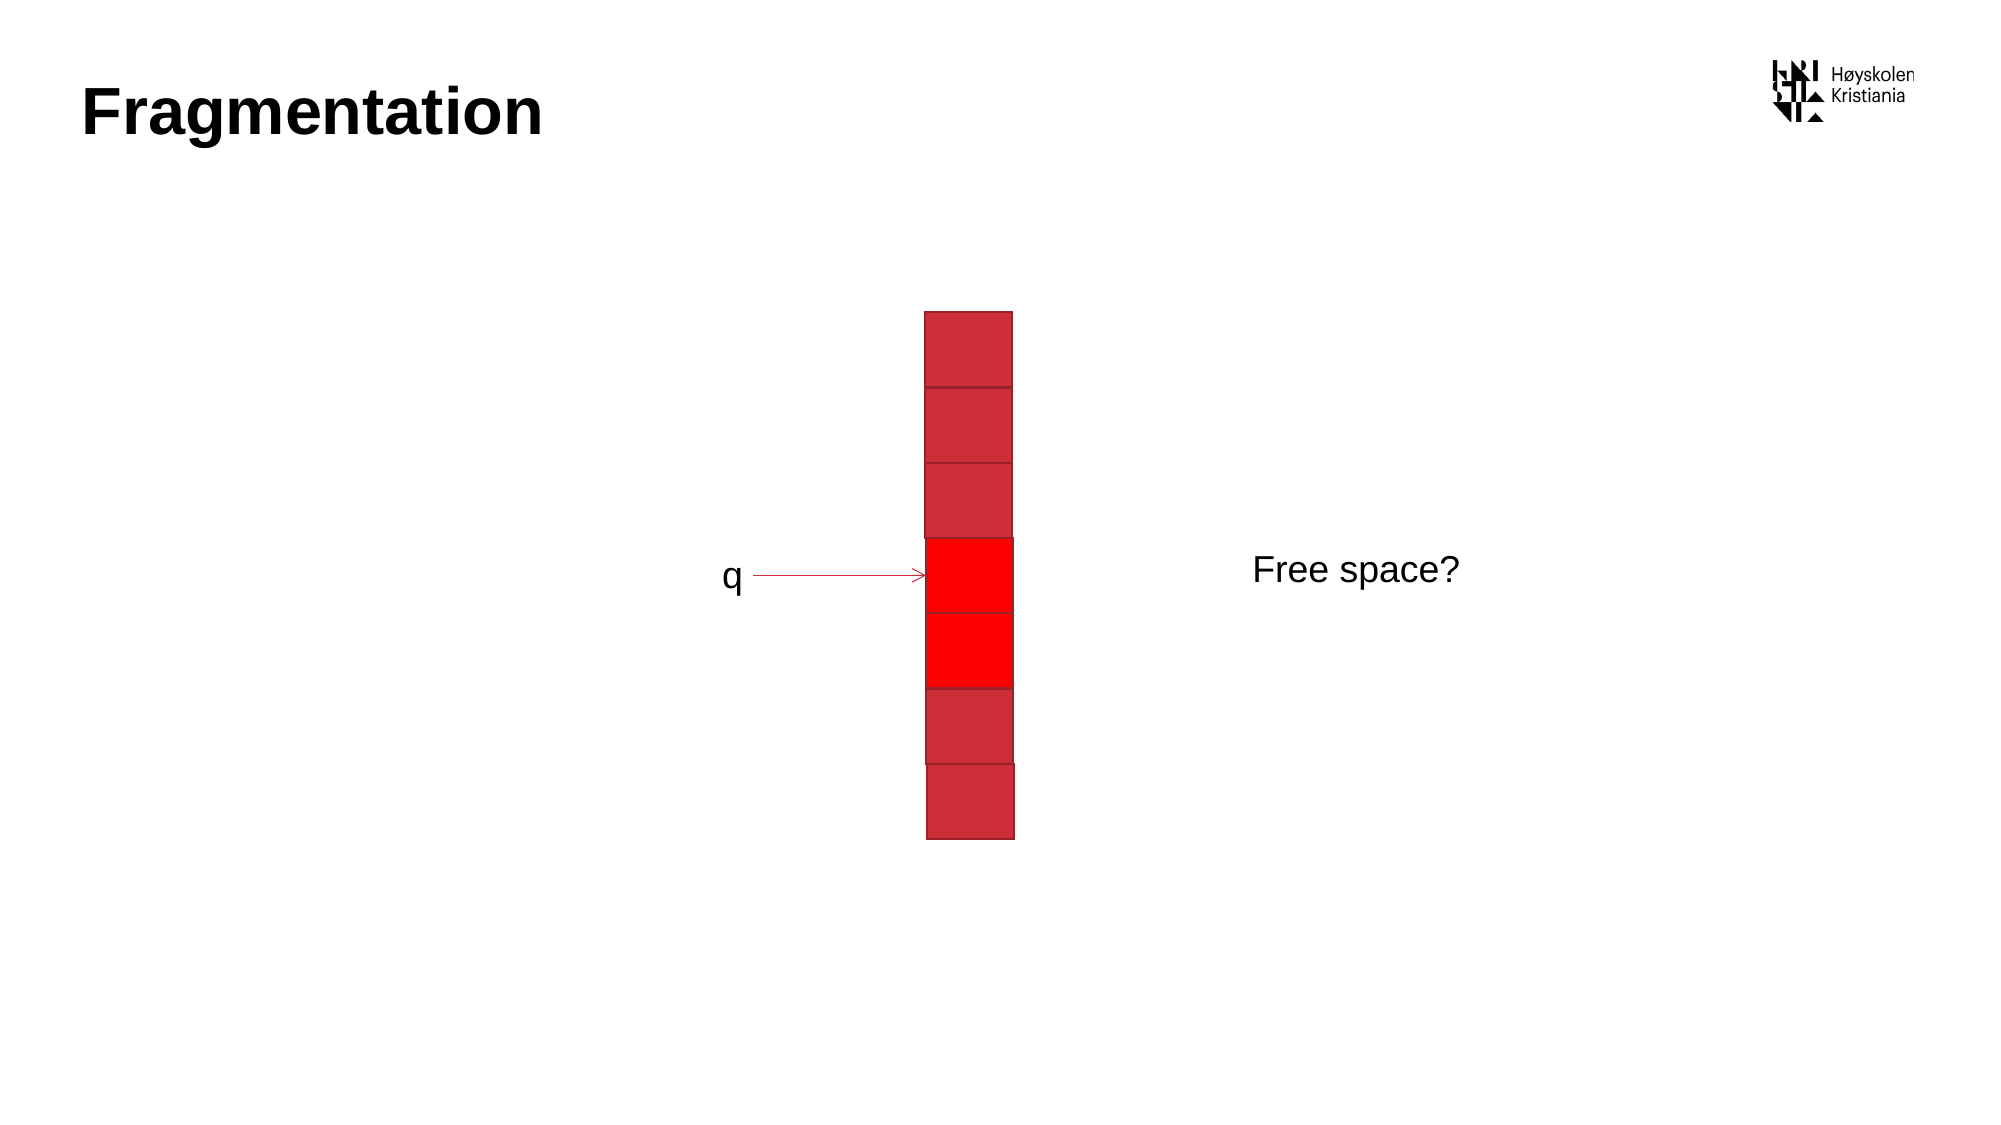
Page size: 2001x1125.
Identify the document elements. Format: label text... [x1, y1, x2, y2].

text_box Free space? [1237, 537, 1488, 598]
text_box [924, 311, 1013, 387]
text_box [924, 462, 1013, 539]
text_box [925, 537, 1014, 612]
text_box [924, 387, 1013, 462]
title Fragmentation [66, 69, 1547, 238]
text_box q [707, 544, 748, 604]
text_box [925, 688, 1014, 765]
text_box [925, 612, 1014, 688]
text_box [926, 763, 1015, 840]
